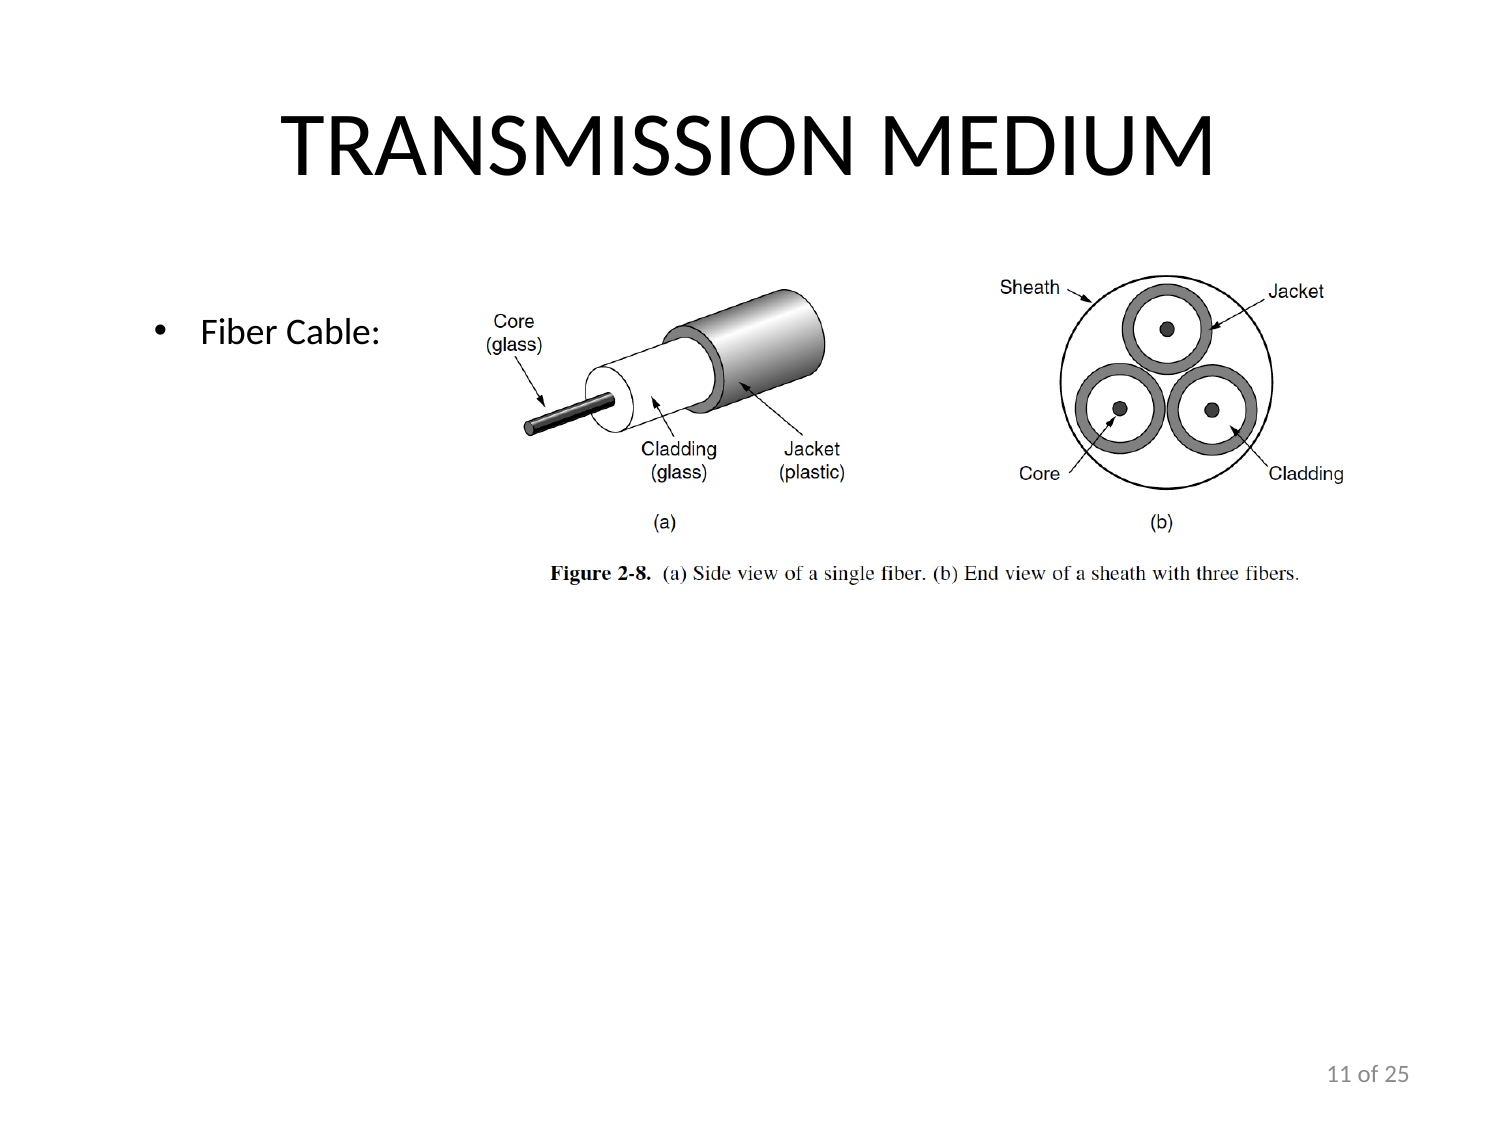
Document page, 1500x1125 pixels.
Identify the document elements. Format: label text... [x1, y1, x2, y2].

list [449, 249, 1369, 609]
slide_number 11 of 25 [1074, 1042, 1425, 1103]
text_box Fiber Cable: [139, 299, 397, 360]
title Transmission Medium [75, 45, 1425, 233]
